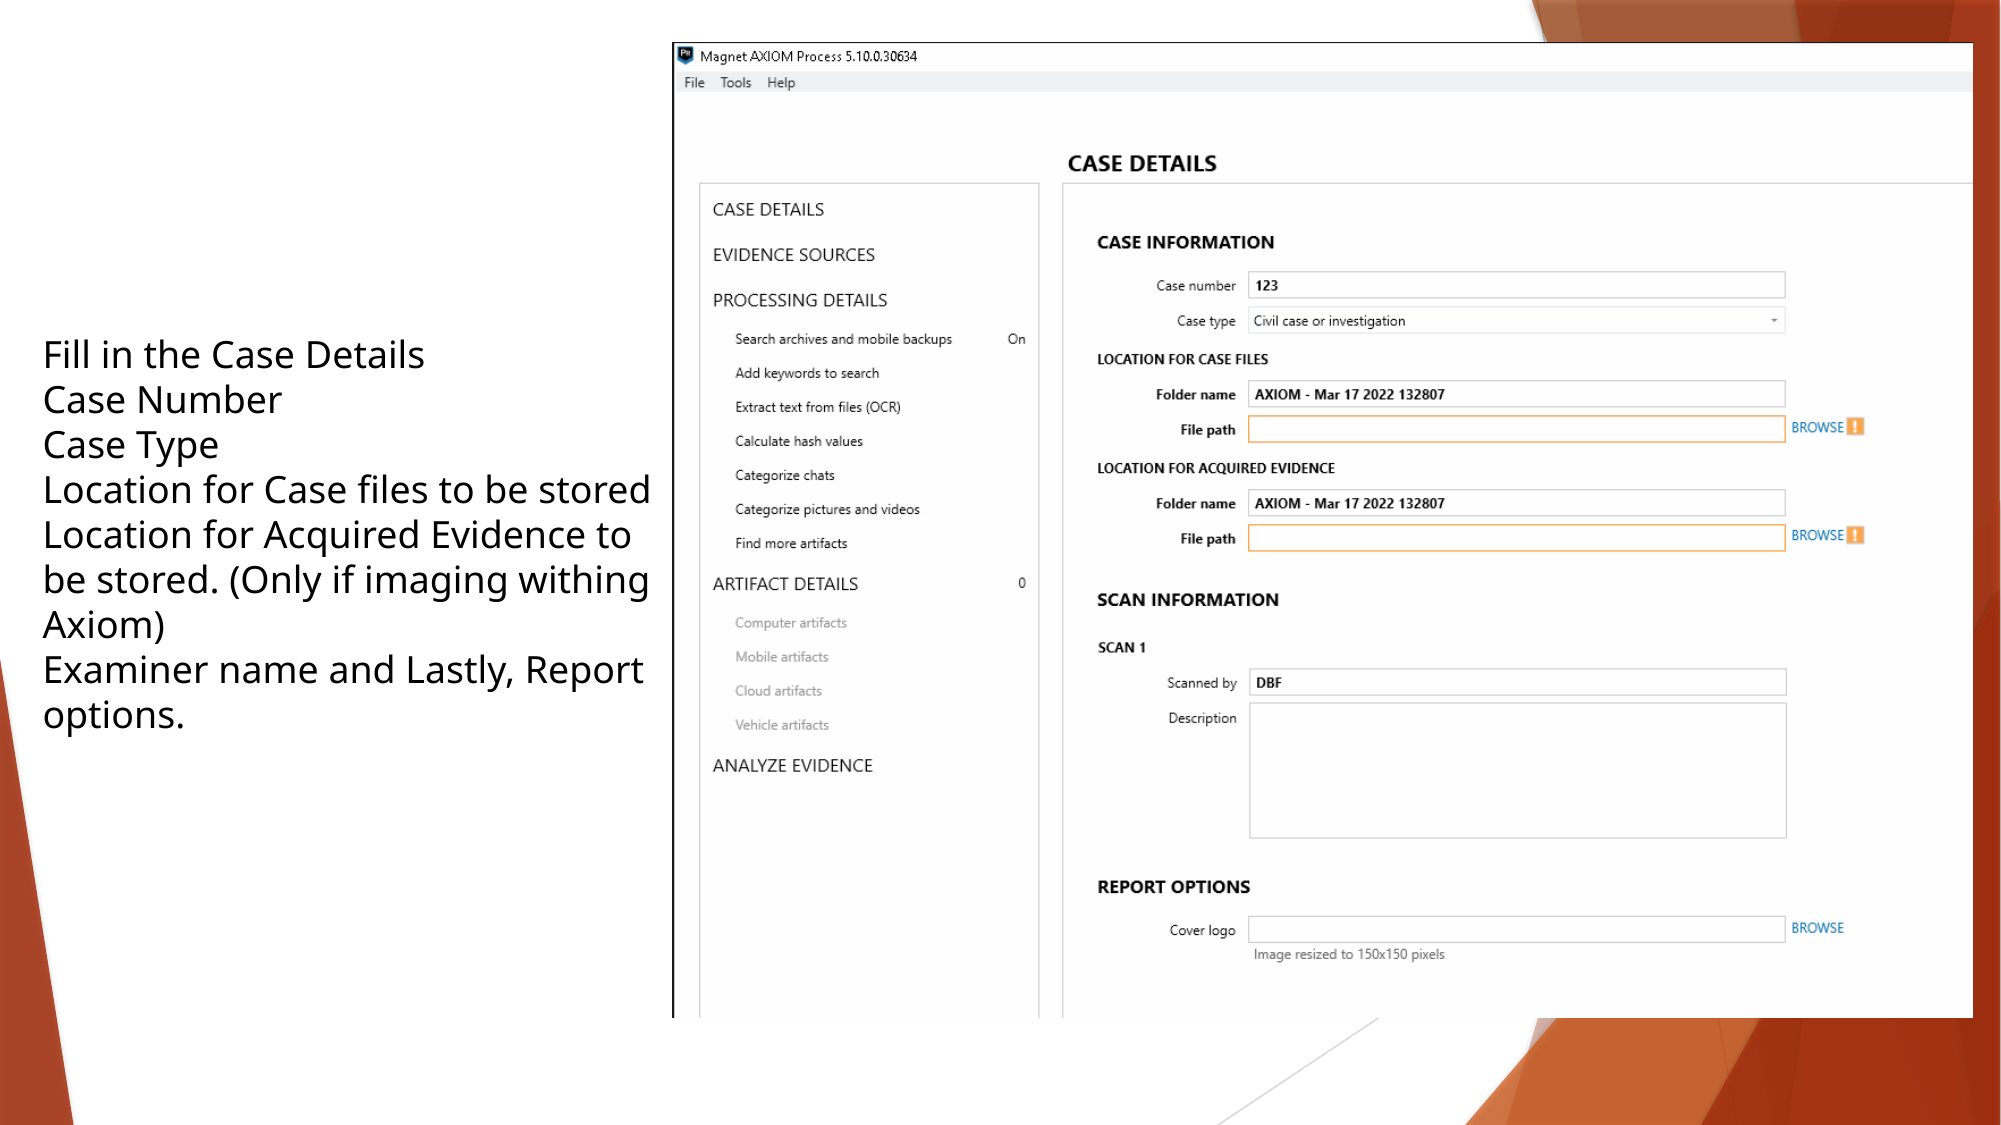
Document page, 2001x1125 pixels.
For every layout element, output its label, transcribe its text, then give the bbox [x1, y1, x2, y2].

picture [671, 41, 1973, 1018]
text_box Fill in the Case Details Case Number Case Type Location for Case files to be stored Location for Acquired Evidence to be stored. (Only if imaging withing Axiom) Examiner name and Lastly, Report options. [27, 323, 666, 744]
